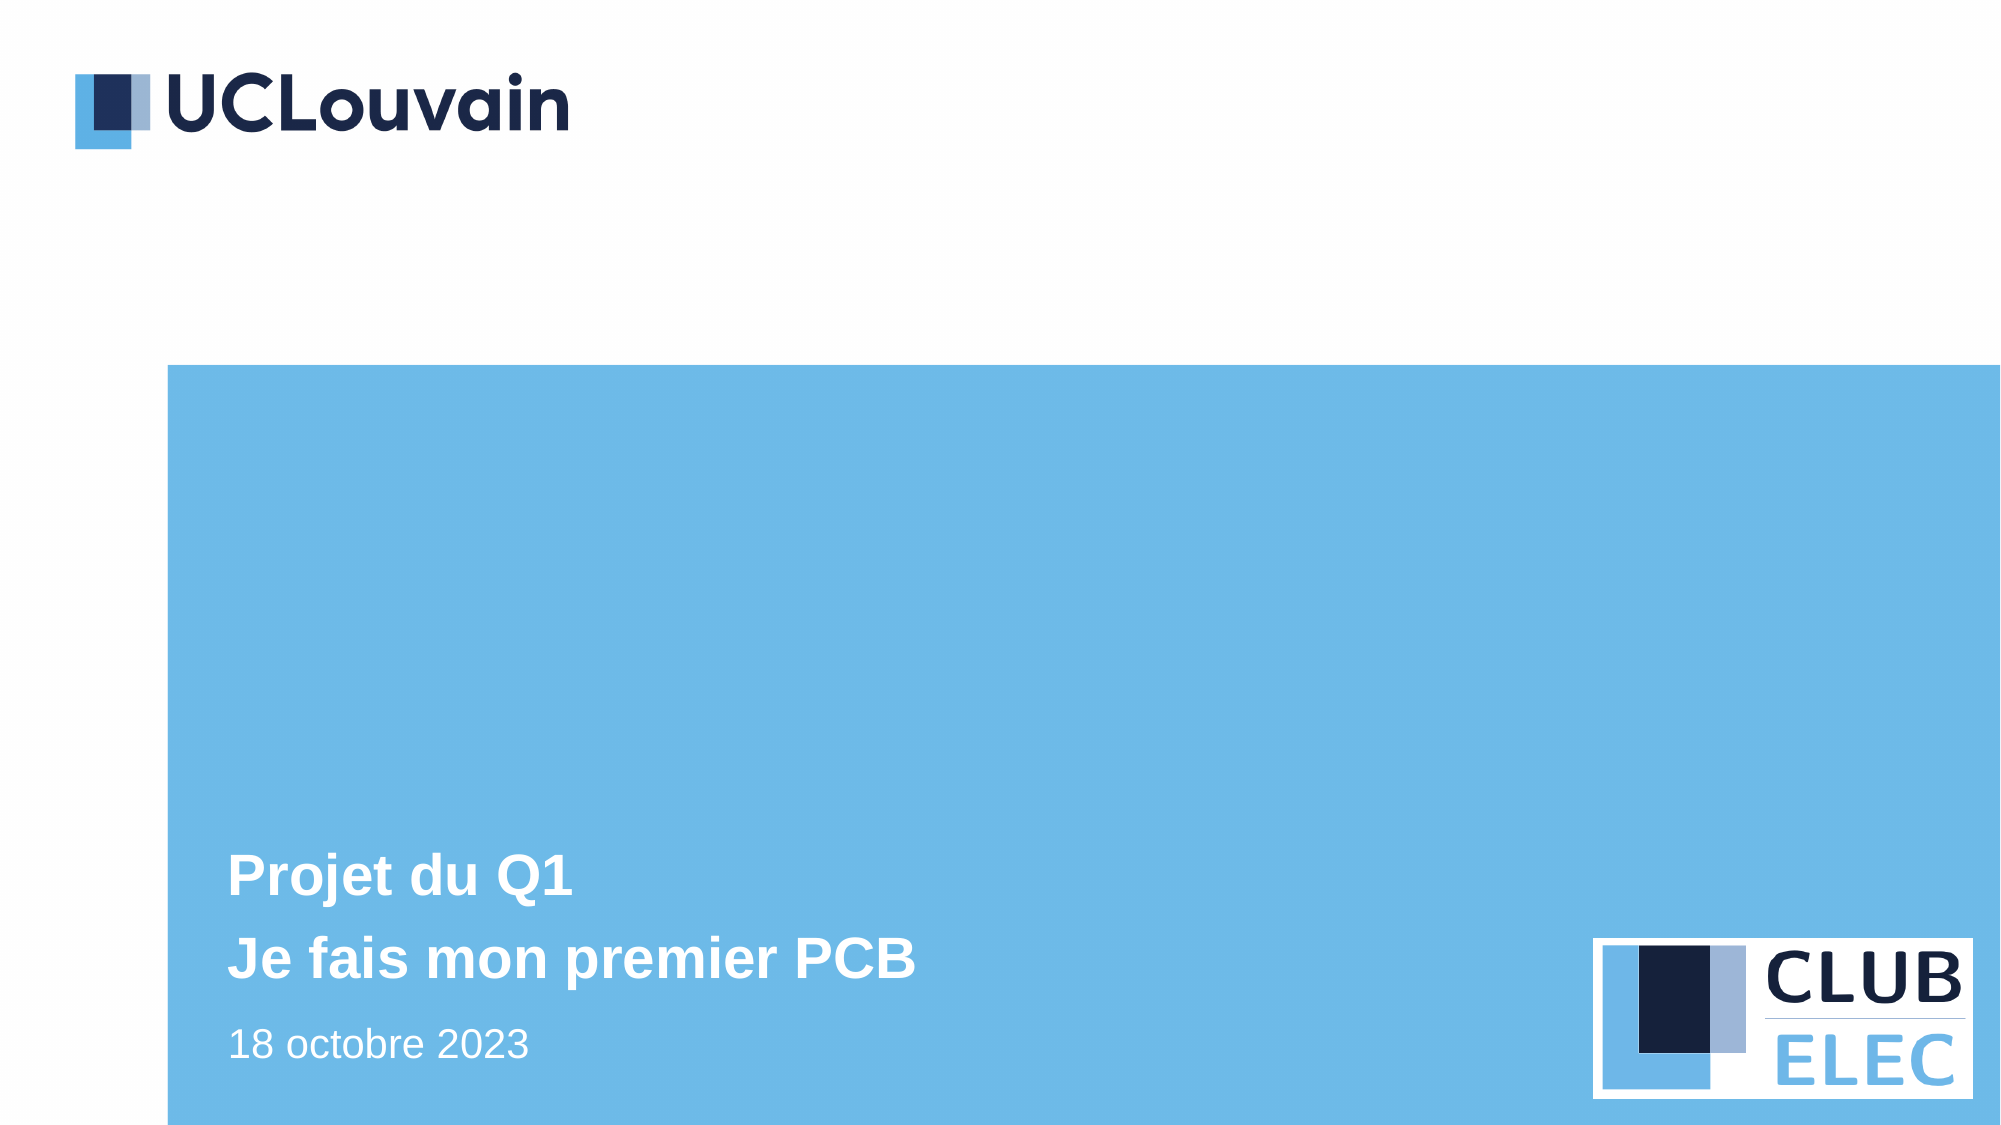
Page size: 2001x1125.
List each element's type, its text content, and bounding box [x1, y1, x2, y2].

list 18 octobre 2023 [213, 1014, 983, 1086]
picture [0, 0, 2001, 1125]
list Projet du Q1 Je fais mon premier PCB [213, 837, 983, 1013]
